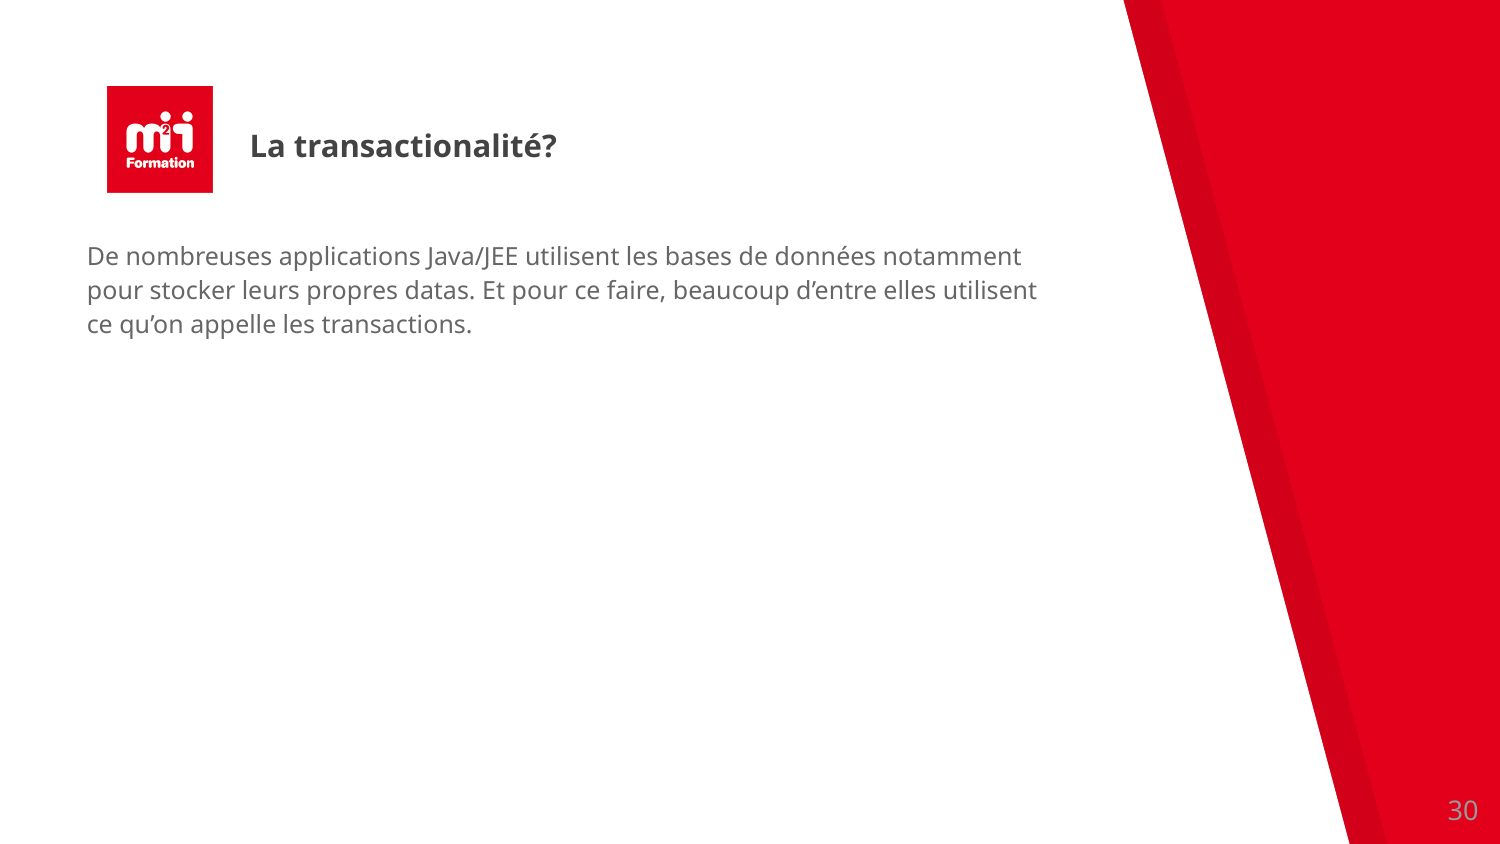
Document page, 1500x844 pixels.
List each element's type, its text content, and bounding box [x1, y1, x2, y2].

slide_number ‹#› [1431, 551, 1494, 844]
title La transactionalité? [234, 111, 1170, 179]
picture [106, 86, 214, 193]
text_box De nombreuses applications Java/JEE utilisent les bases de données notamment pour stocker leurs propres datas. Et pour ce faire, beaucoup d’entre elles utilisent ce qu’on appelle les transactions. [71, 220, 1065, 354]
